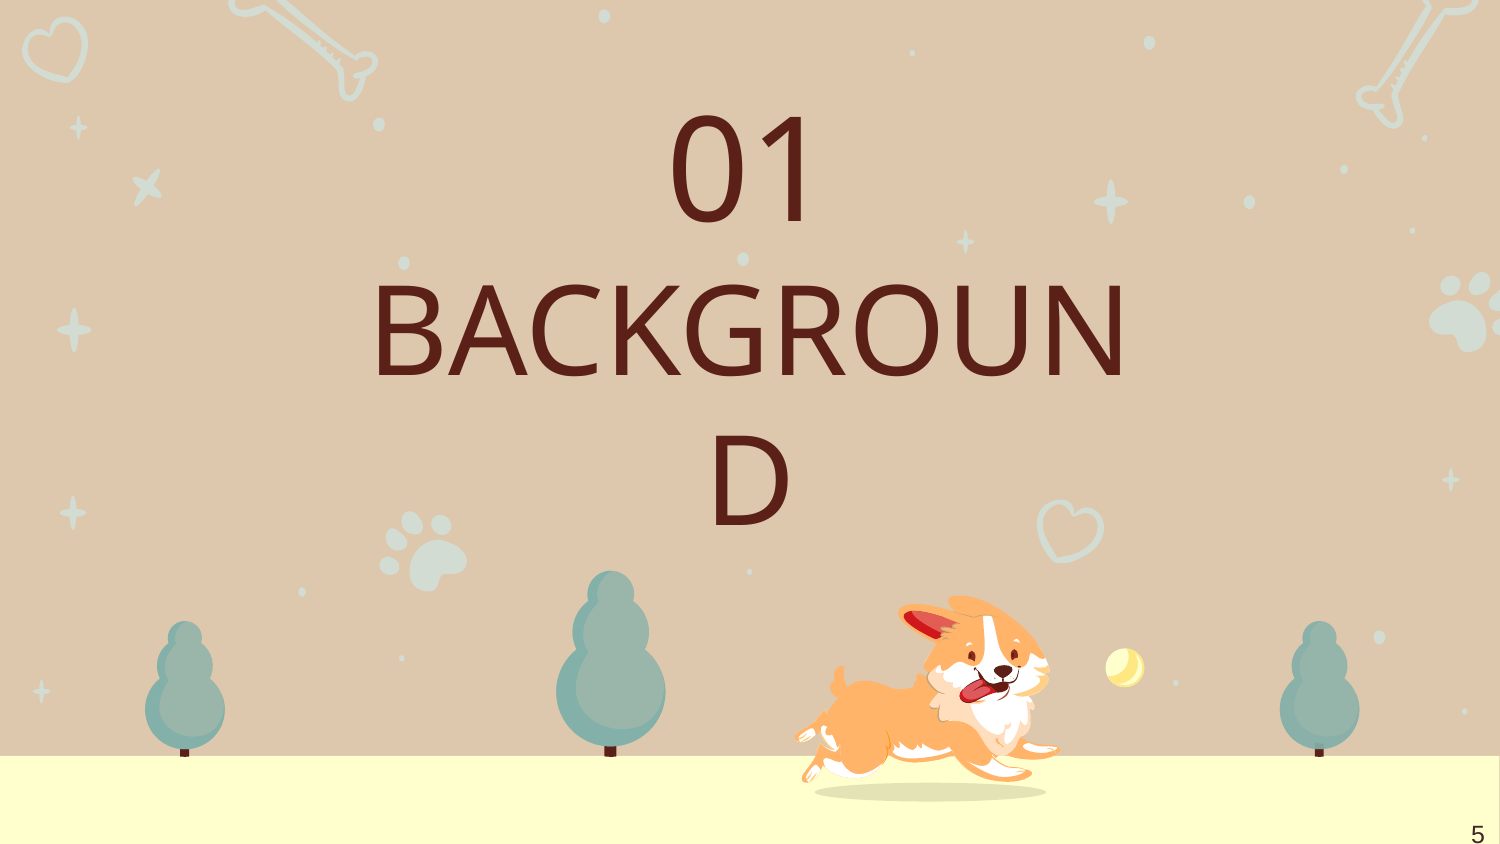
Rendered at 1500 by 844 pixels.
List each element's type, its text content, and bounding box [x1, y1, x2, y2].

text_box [793, 595, 1149, 802]
slide_number 5 [1162, 811, 1500, 844]
title 01 BACKGROUND [342, 145, 1158, 482]
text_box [136, 570, 1364, 758]
